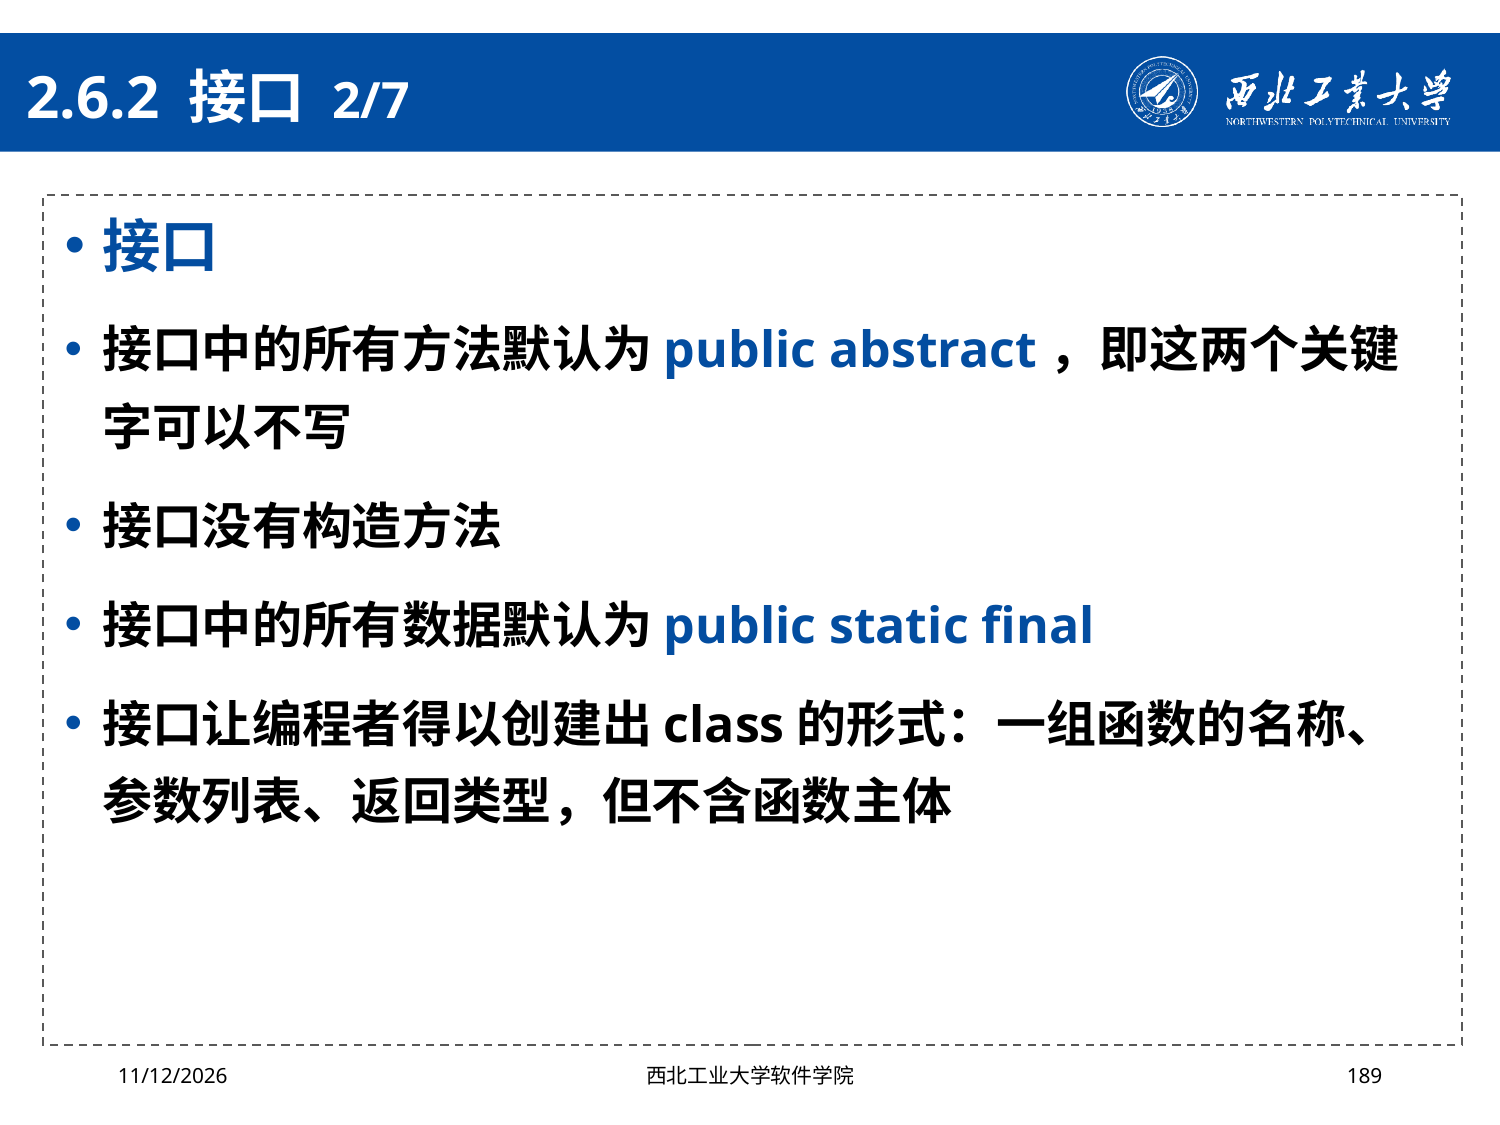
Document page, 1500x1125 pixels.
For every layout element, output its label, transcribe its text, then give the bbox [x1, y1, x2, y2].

picture [1226, 68, 1451, 125]
slide_number 189 [1059, 1055, 1397, 1116]
footer 西北工业大学软件学院 [496, 1055, 1004, 1116]
picture [1126, 56, 1198, 127]
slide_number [103, 1055, 441, 1116]
list 接口 接口中的所有方法默认为public abstract，即这两个关键字可以不写 接口没有构造方法 接口中的所有数据默认为public static final 接口让编程者得以创建出class的形式：一组函数的名称、参数列表、返回类型，但不含函数主体 [49, 201, 1457, 1036]
title 2.6.2 接口 2/7 [11, 49, 1115, 149]
